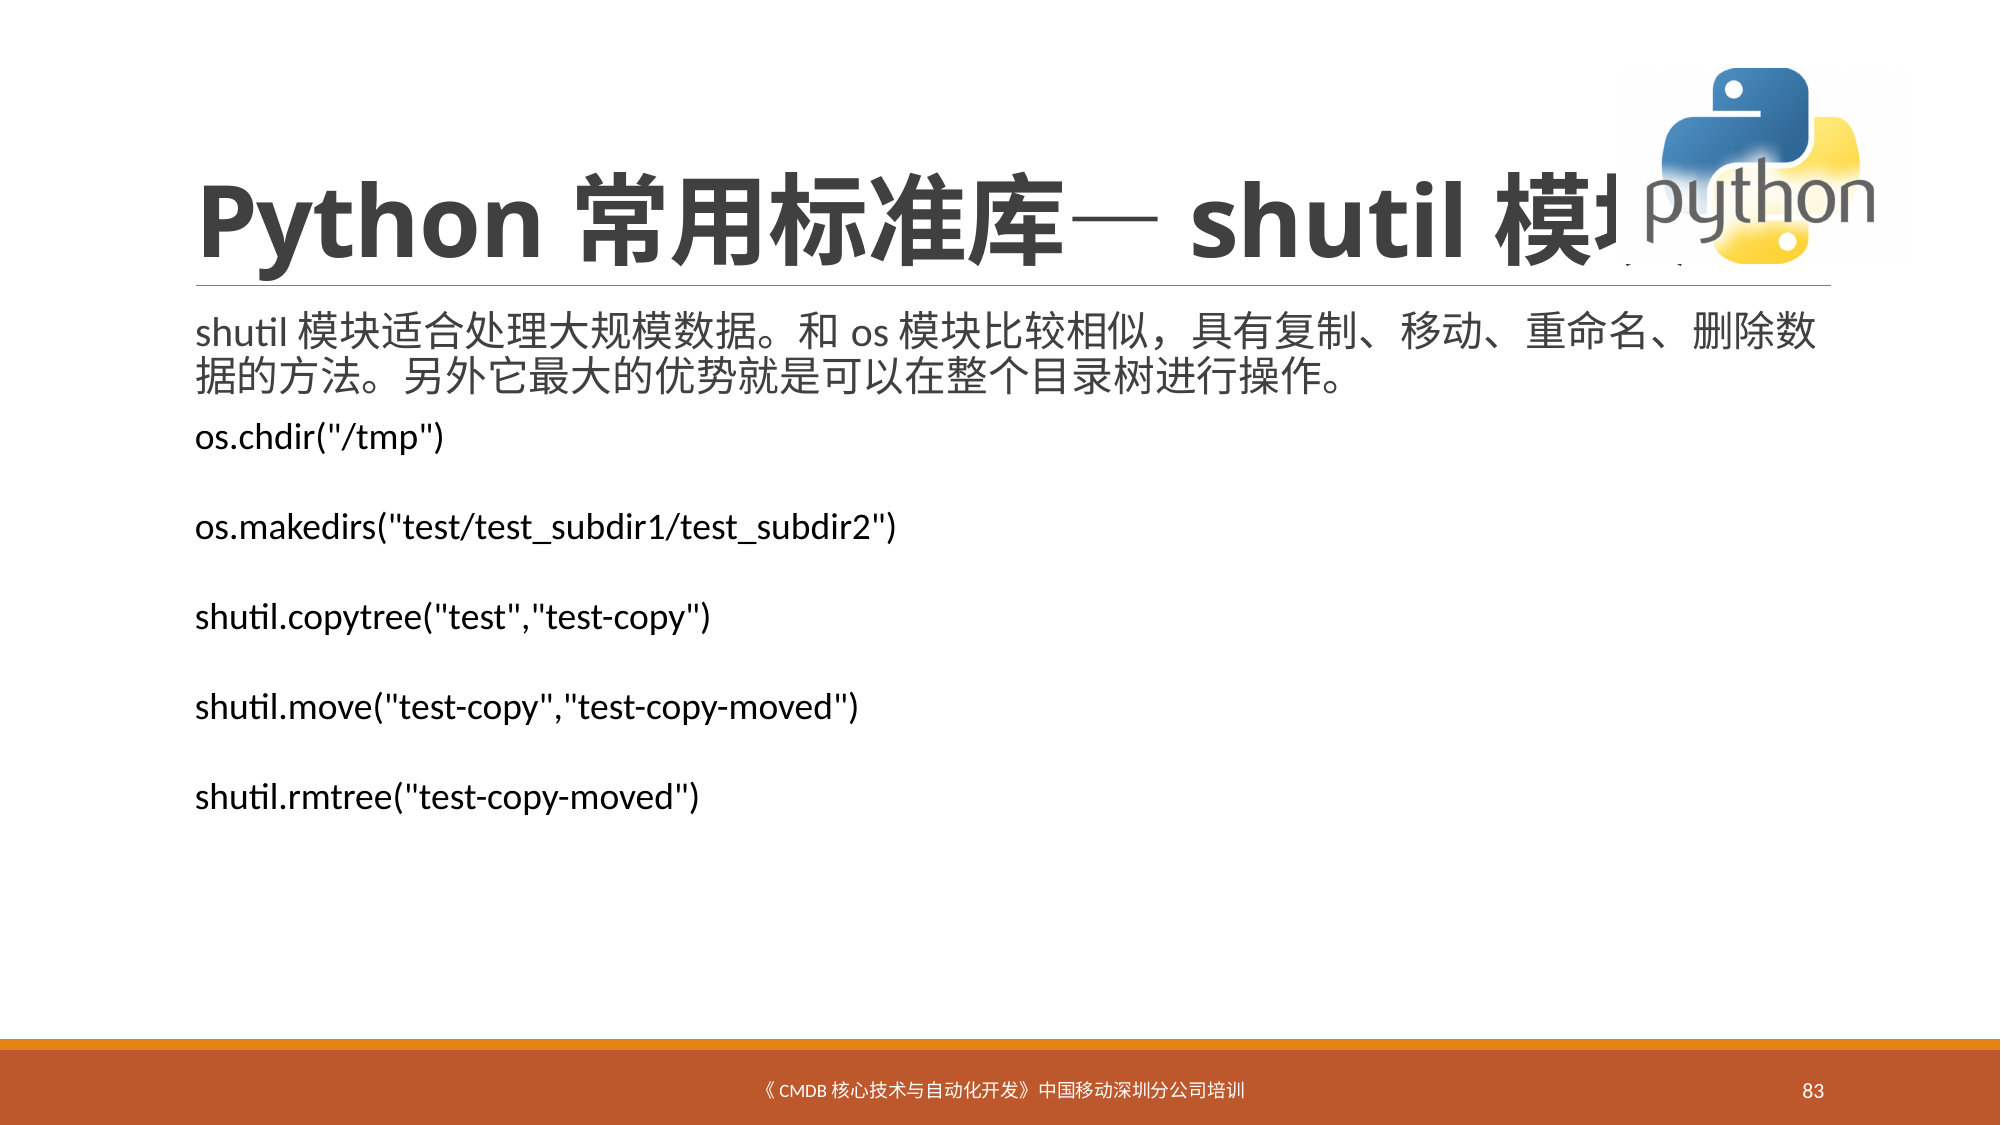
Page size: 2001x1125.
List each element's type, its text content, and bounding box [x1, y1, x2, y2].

text_box os.chdir("/tmp") os.makedirs("test/test_subdir1/test_subdir2") shutil.copytree("test","test-copy") shutil.move("test-copy","test-copy-moved") shutil.rmtree("test-copy-moved") [180, 404, 1815, 870]
slide_number 83 [1624, 1059, 1840, 1120]
picture [1616, 68, 1906, 264]
footer 《CMDB核心技术与自动化开发》中国移动深圳分公司培训 [604, 1059, 1396, 1120]
title Python常用标准库—shutil模块 [180, 47, 1830, 285]
list shutil模块适合处理大规模数据。和os模块比较相似，具有复制、移动、重命名、删除数据的方法。另外它最大的优势就是可以在整个目录树进行操作。 [180, 302, 1830, 963]
